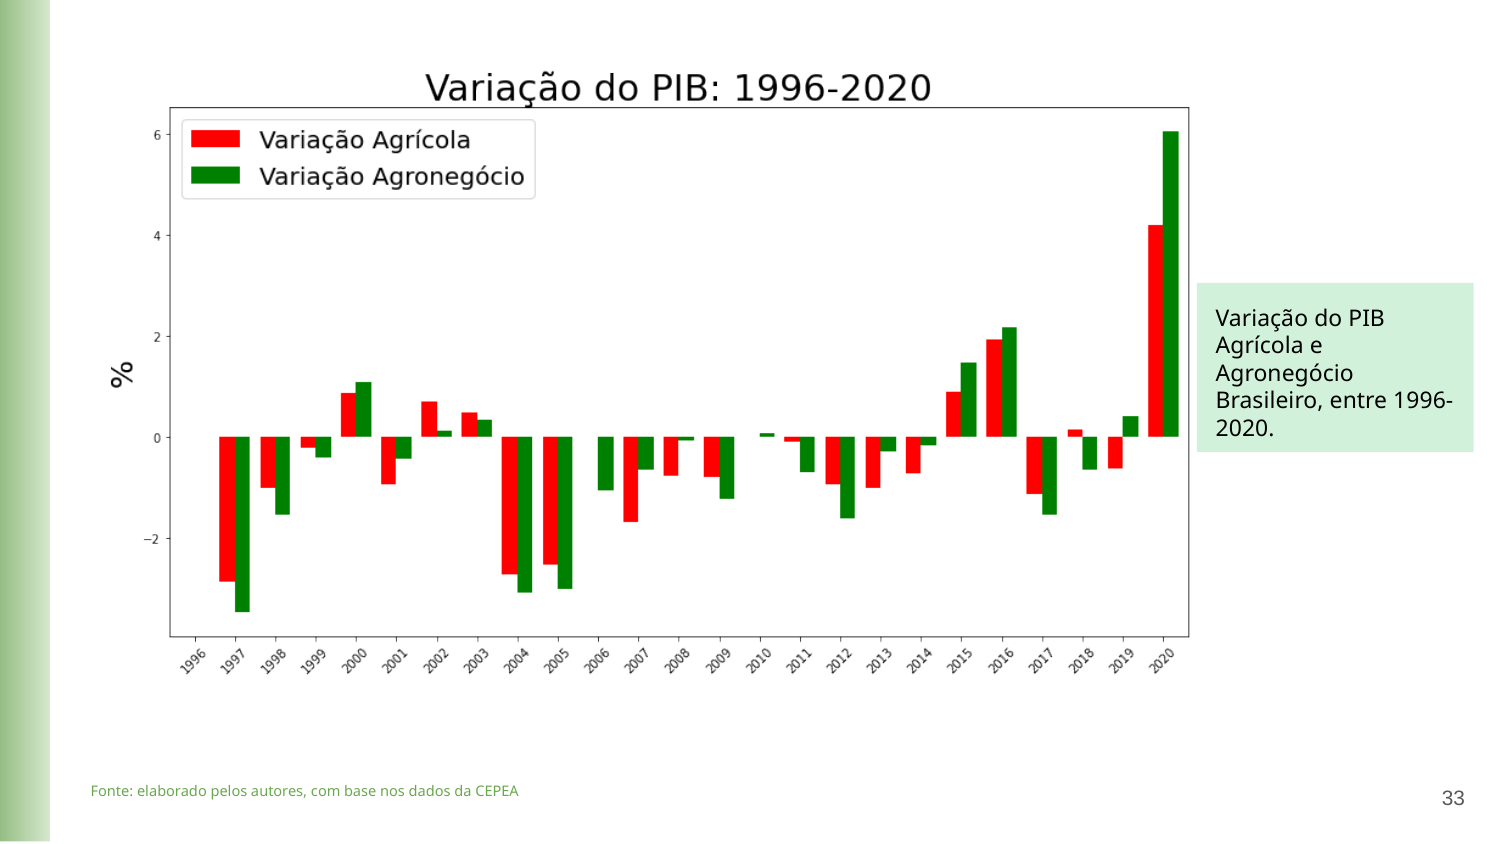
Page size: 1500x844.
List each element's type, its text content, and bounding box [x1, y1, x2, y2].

text_box [1202, 282, 1474, 288]
text_box Variação do PIB Agrícola e Agronegócio Brasileiro, entre 1996-2020. [1202, 288, 1478, 456]
text_box [0, 0, 51, 842]
slide_number ‹#› [1389, 764, 1480, 830]
picture [100, 62, 1198, 685]
text_box Fonte: elaborado pelos autores, com base nos dados da CEPEA [75, 773, 699, 809]
